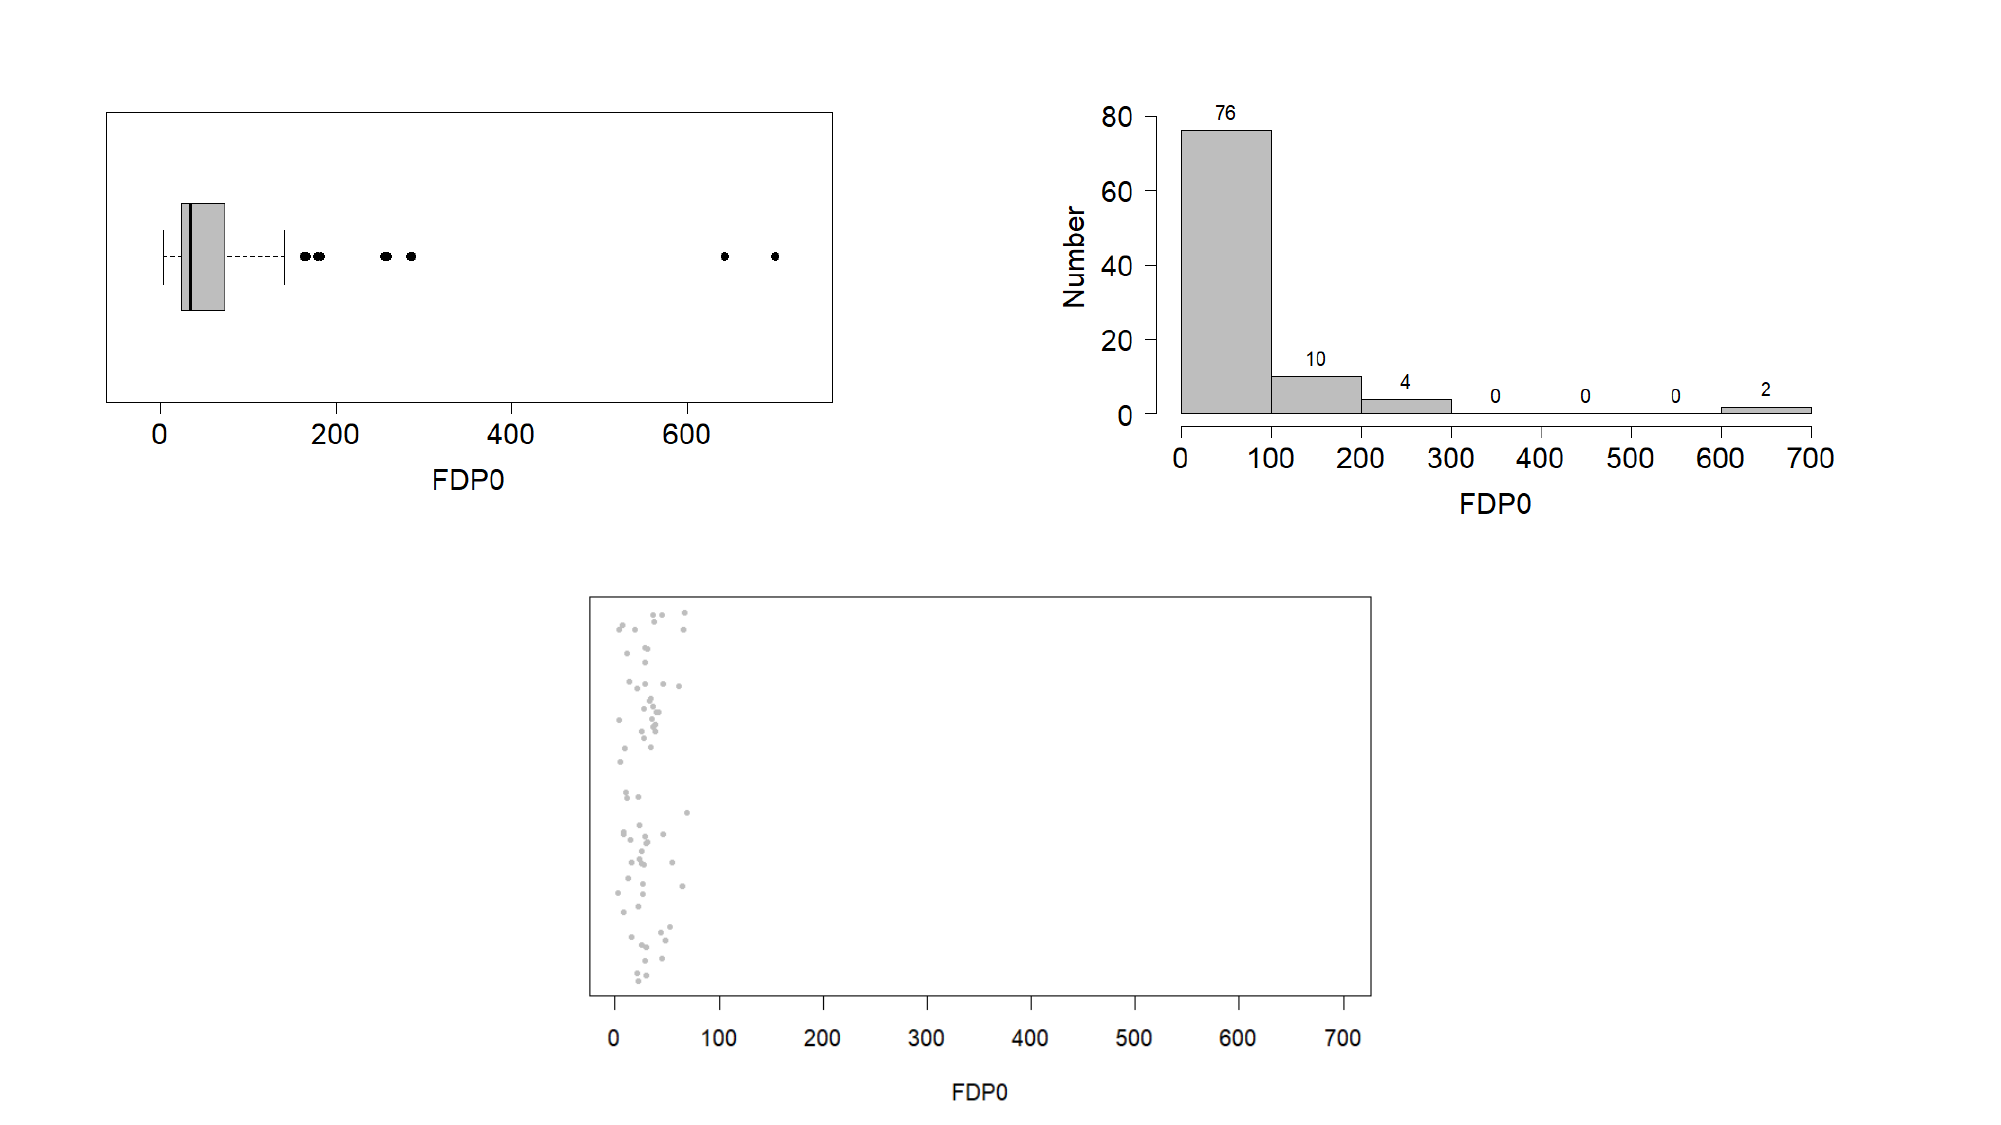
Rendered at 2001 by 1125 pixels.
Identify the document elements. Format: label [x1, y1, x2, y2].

picture [14, 20, 1859, 1105]
